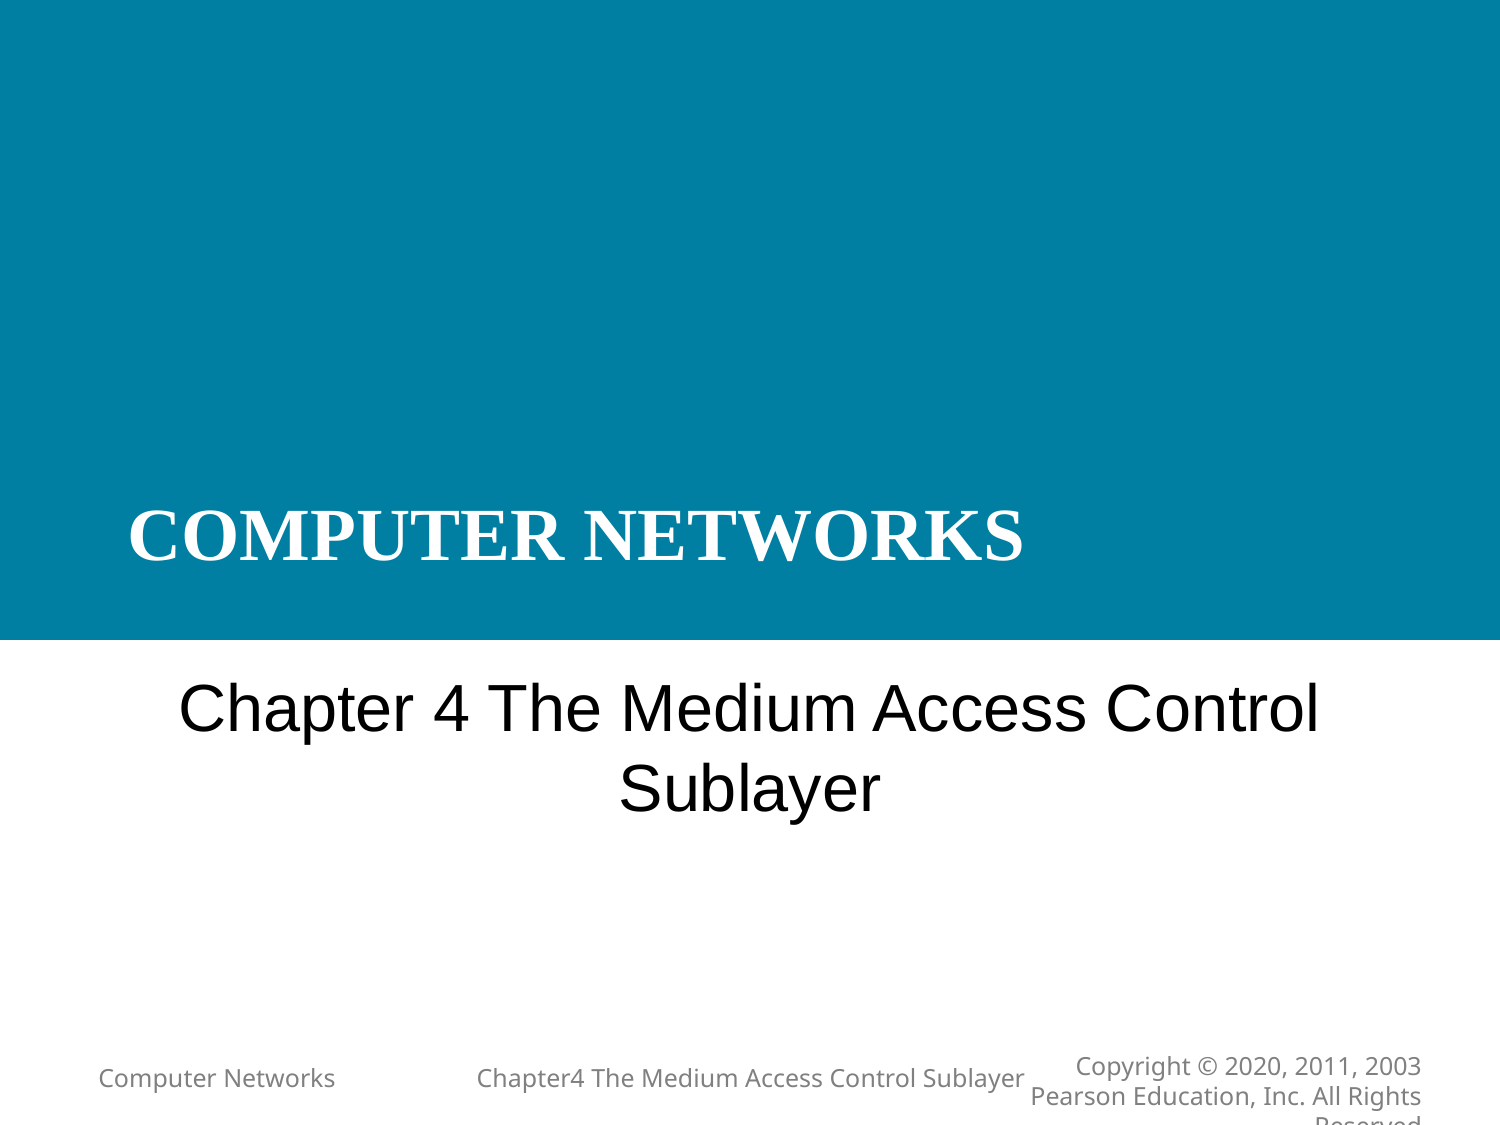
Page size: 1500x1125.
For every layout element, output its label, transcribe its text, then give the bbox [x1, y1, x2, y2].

subtitle Chapter 4 The Medium Access Control Sublayer [110, 650, 1390, 938]
title COMPUTER NETWORKS [112, 125, 1388, 591]
